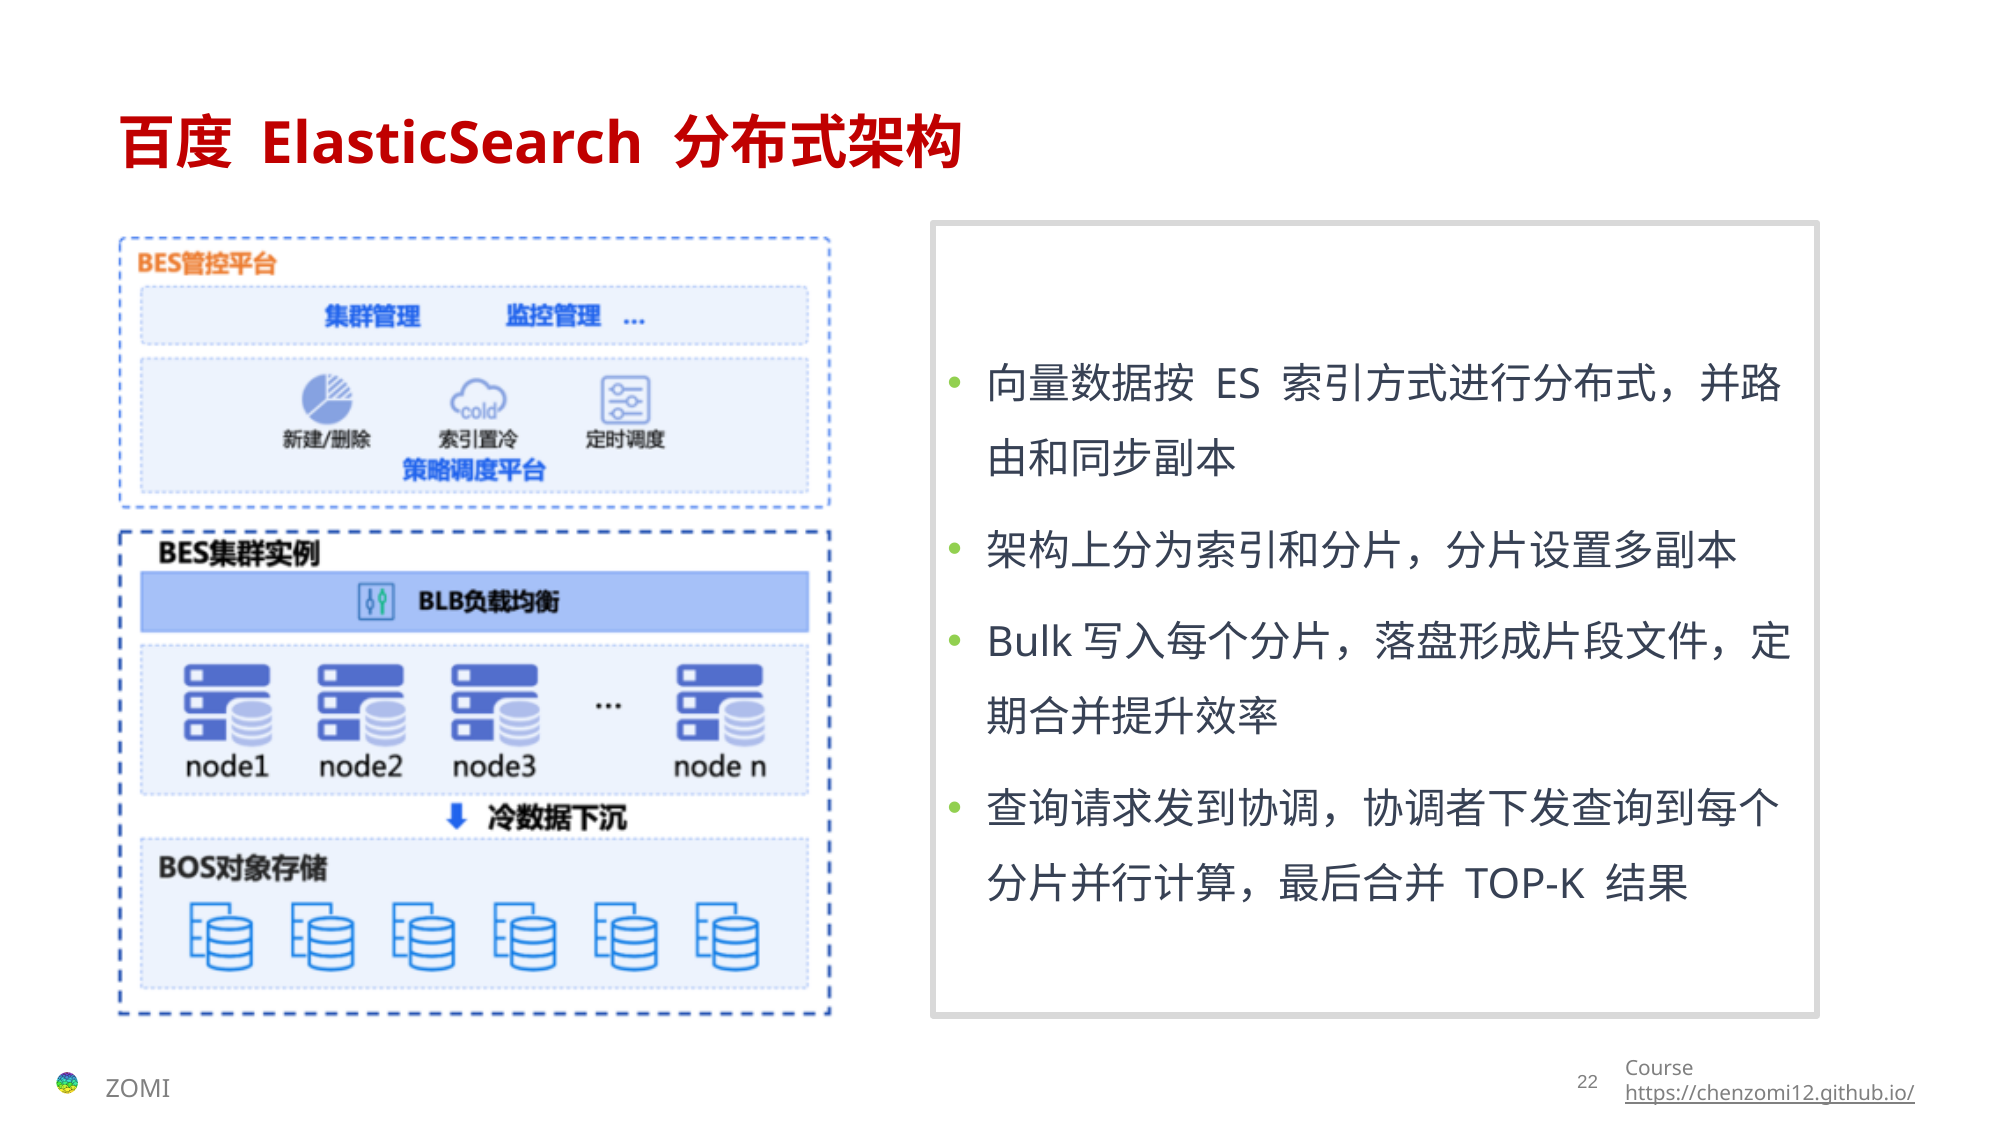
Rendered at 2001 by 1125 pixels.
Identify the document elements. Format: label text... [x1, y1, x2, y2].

list 向量数据按 ES 索引方式进行分布式，并路由和同步副本 架构上分为索引和分片，分片设置多副本 Bulk写入每个分片，落盘形成片段文件，定期合并提升效率 查询请求发到协调，协调者下发查询到每个分片并行计算，最后合并 TOP-K 结果 [932, 223, 1818, 1016]
picture [101, 222, 849, 1034]
title 百度 ElasticSearch 分布式架构 [102, 91, 1901, 189]
picture [57, 1073, 77, 1093]
